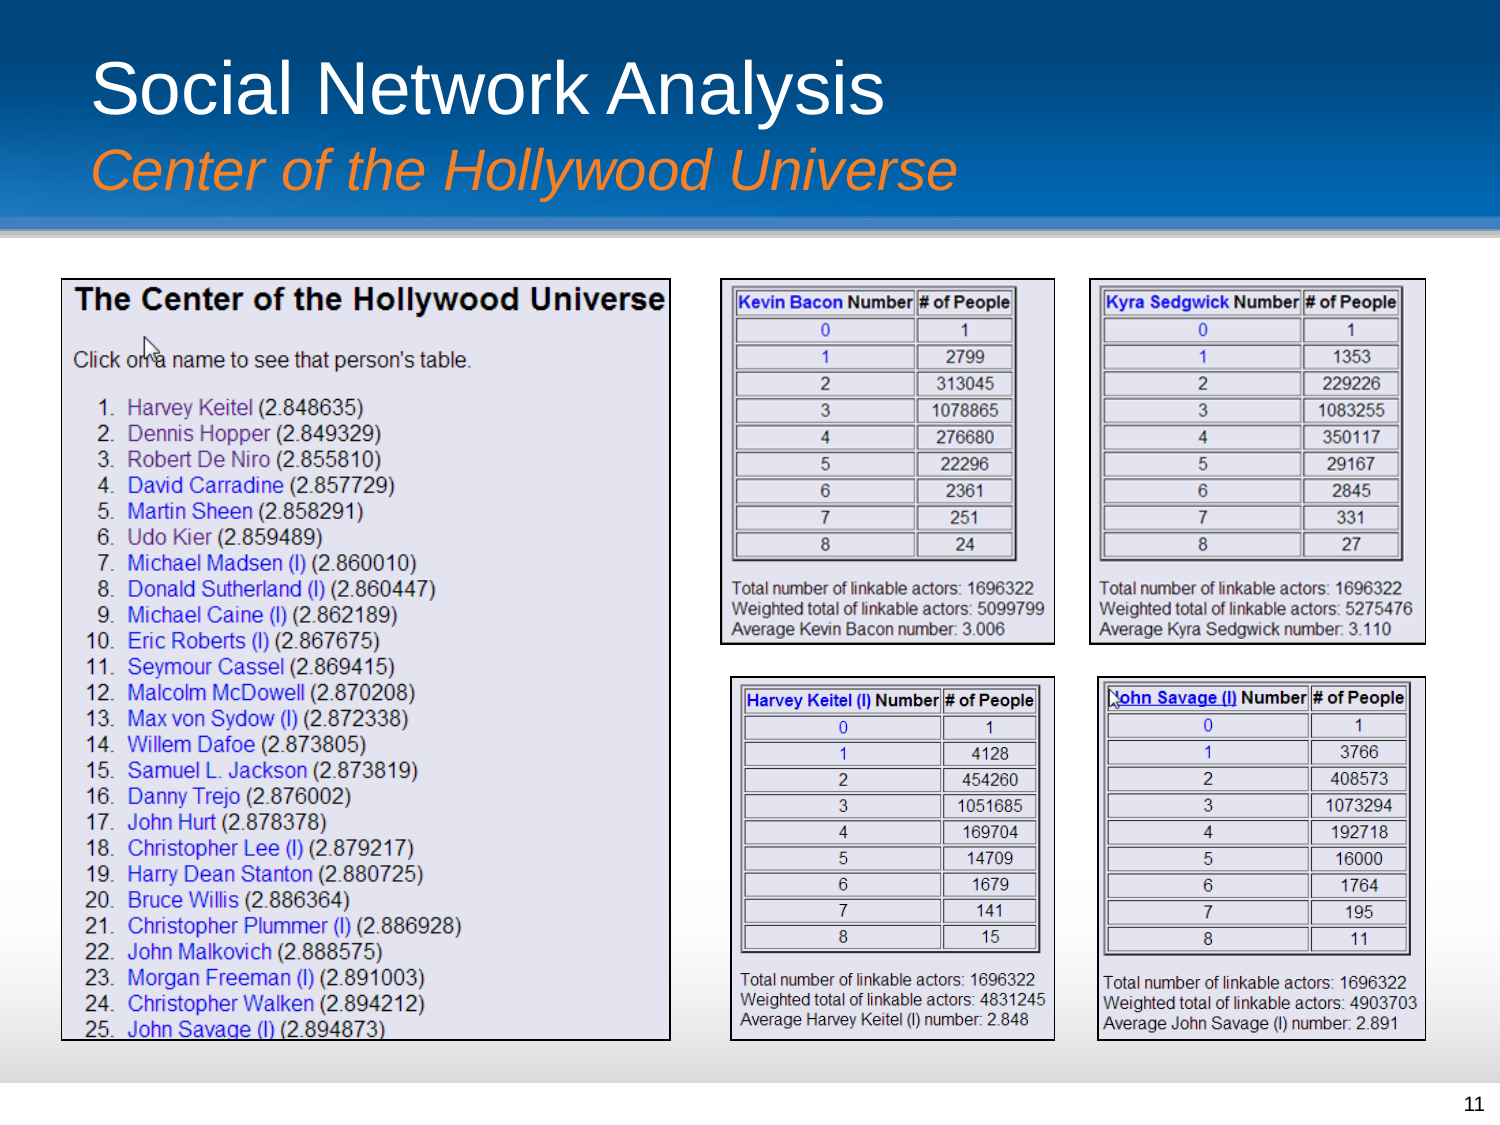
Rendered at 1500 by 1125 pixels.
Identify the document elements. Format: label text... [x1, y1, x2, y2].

picture [0, 0, 1500, 1040]
picture [62, 279, 670, 1040]
picture [0, 1083, 1500, 1125]
slide_number 11 [1406, 1082, 1500, 1121]
title Social Network Analysis [74, 37, 1201, 138]
picture [731, 677, 1054, 1040]
text_box [0, 879, 1500, 1083]
list Center of the Hollywood Universe [74, 138, 1201, 226]
